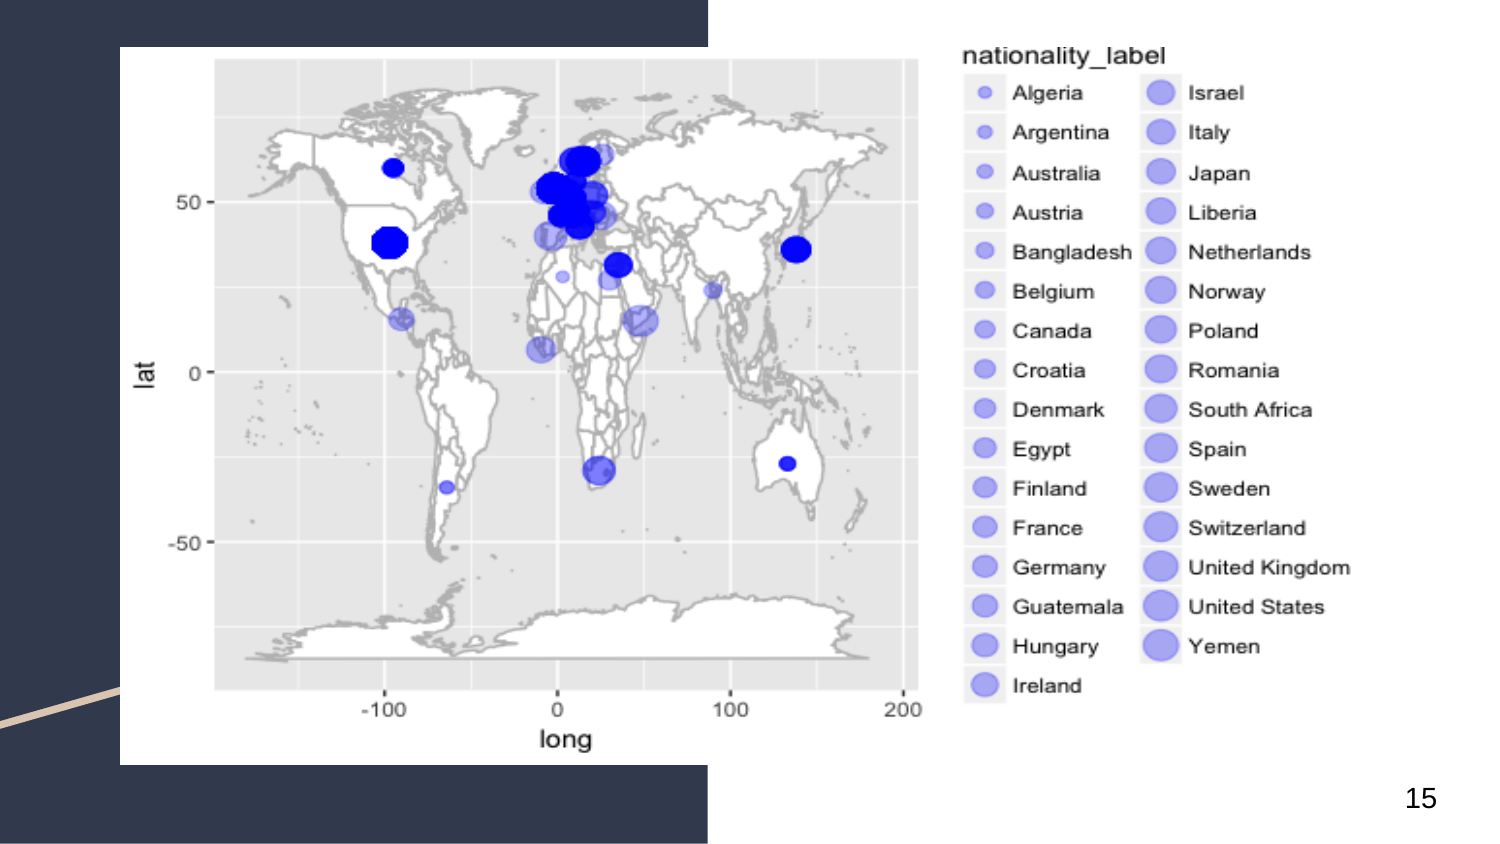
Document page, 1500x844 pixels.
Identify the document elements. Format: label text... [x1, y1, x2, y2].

slide_number ‹#› [1389, 764, 1480, 830]
picture [120, 46, 1380, 766]
